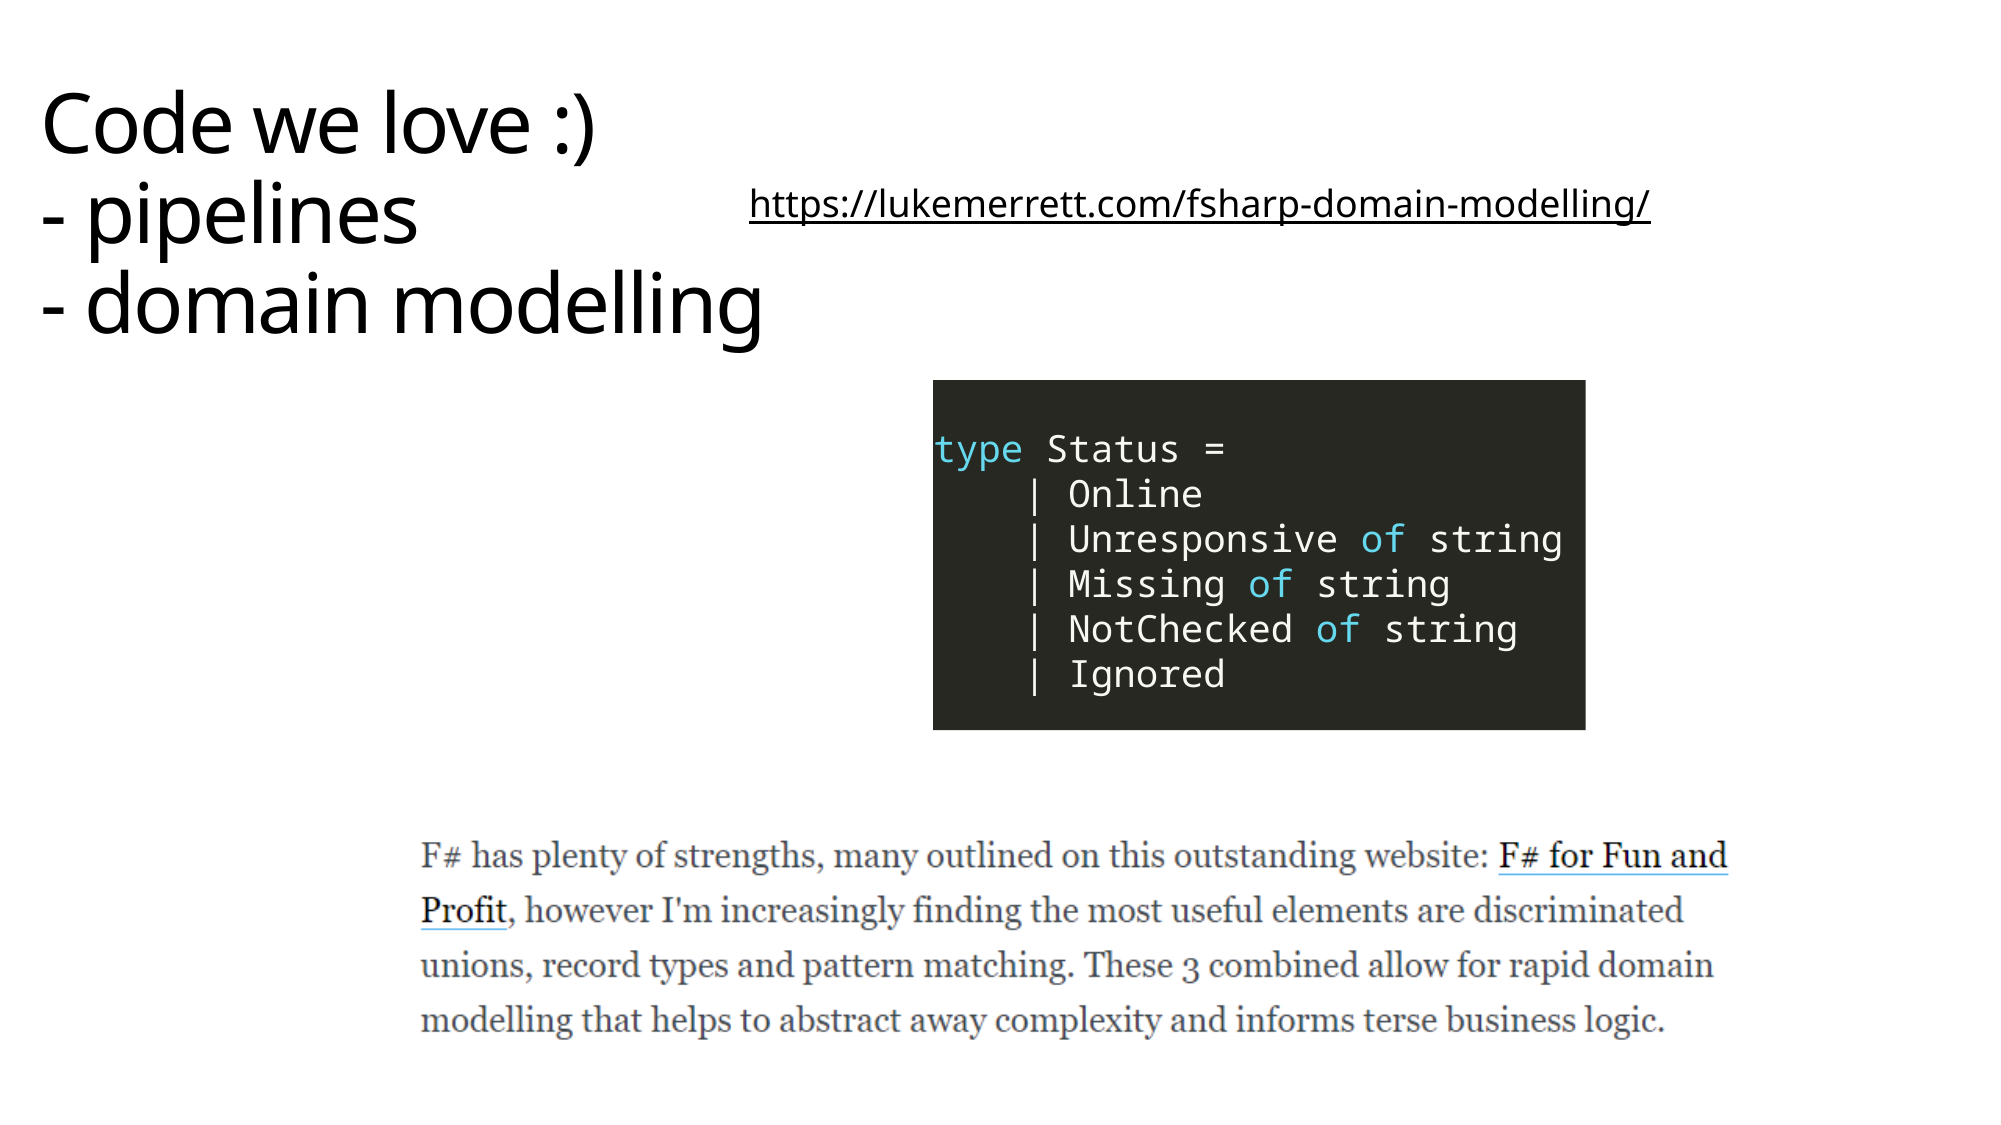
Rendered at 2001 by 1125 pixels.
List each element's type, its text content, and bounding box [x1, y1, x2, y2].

text_box https://lukemerrett.com/fsharp-domain-modelling/ [733, 173, 1676, 239]
title Code we love :) - pipelines - domain modelling [40, 81, 786, 355]
text_box type Status = | Online | Unresponsive of string | Missing of string | NotChecked of string | Ignored [933, 380, 1586, 731]
picture [412, 830, 1774, 1066]
